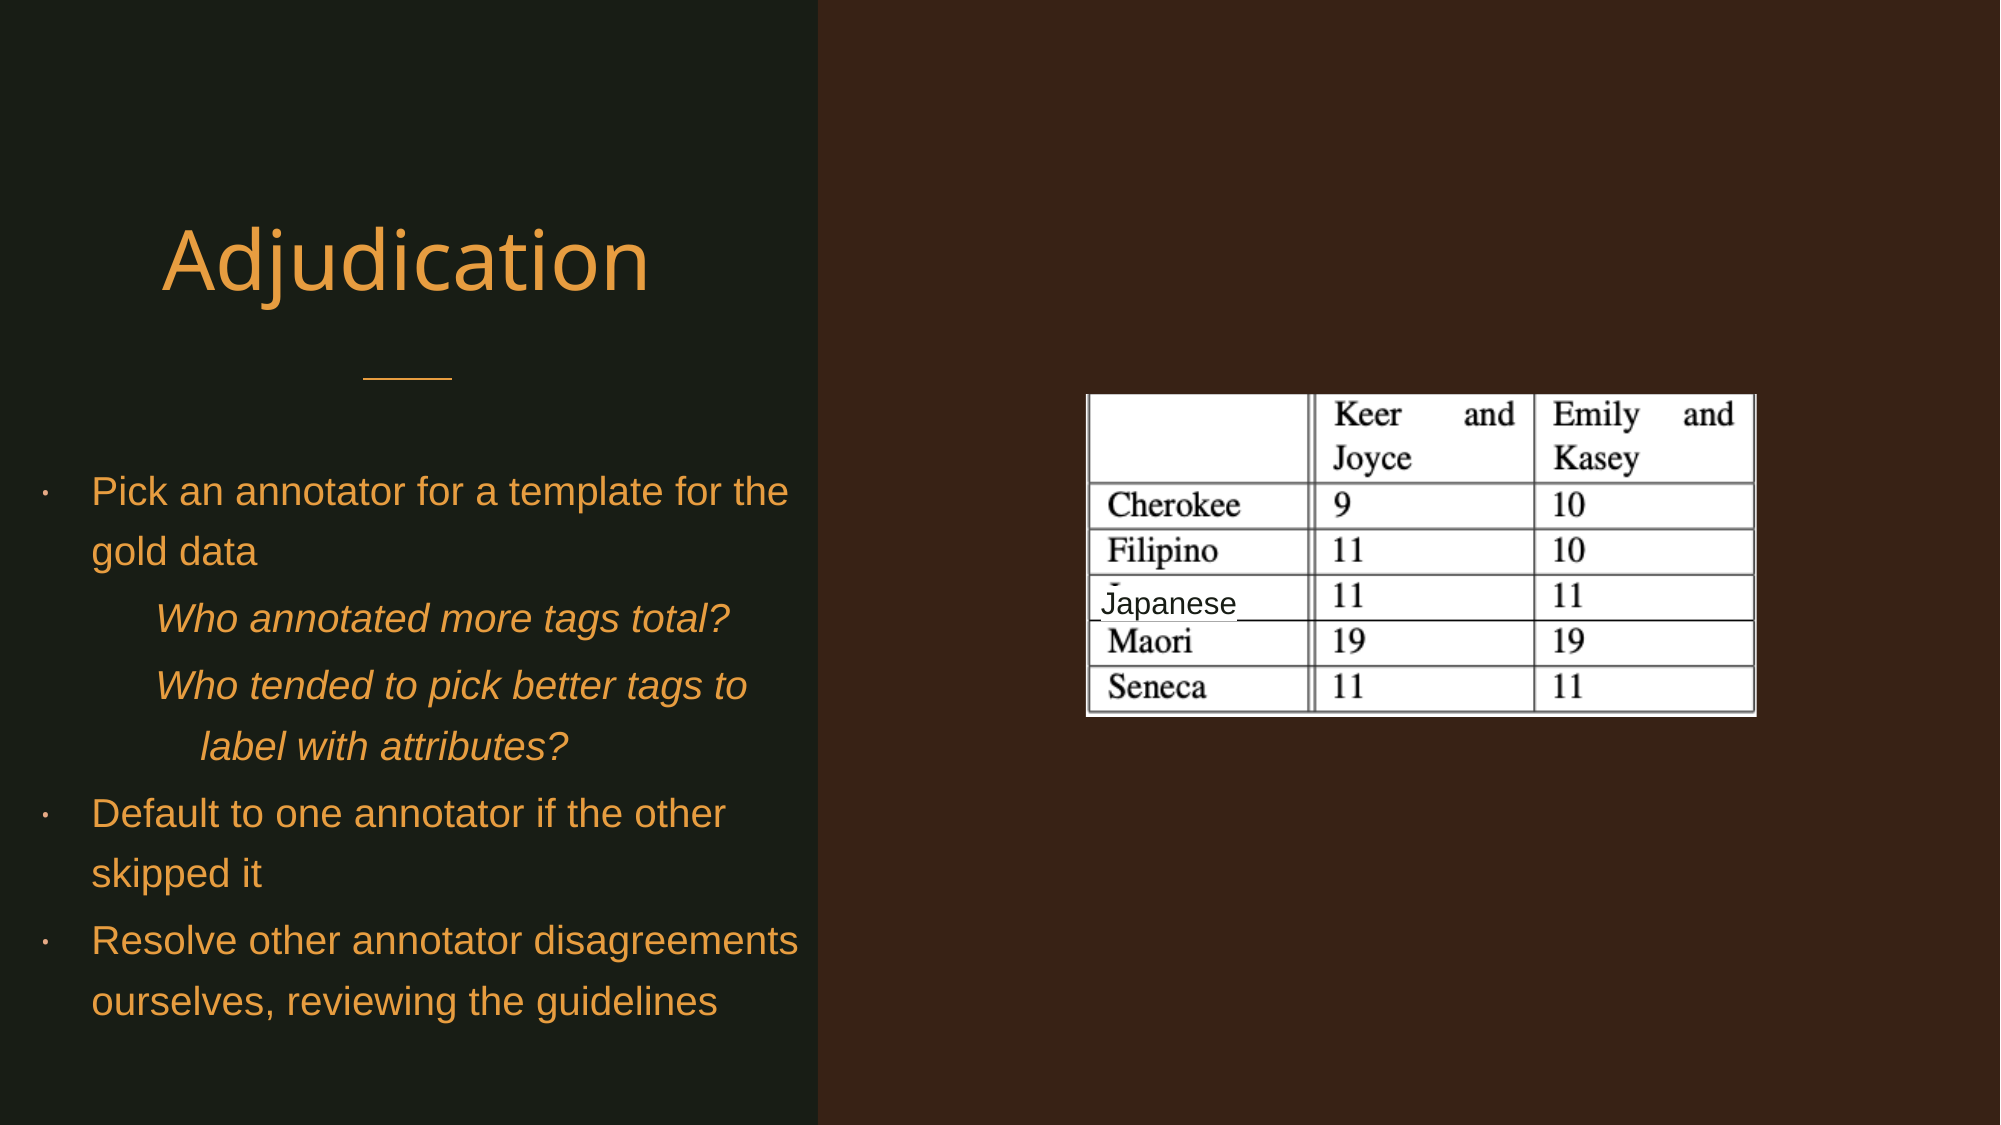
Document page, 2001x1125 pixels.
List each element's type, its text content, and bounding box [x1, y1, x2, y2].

text_box [817, 0, 2000, 1125]
title Adjudication [88, 88, 727, 307]
picture [1085, 393, 1757, 717]
list Pick an annotator for a template for the gold data Who annotated more tags total? Who tended to pick better tags to label with attributes? Default to one annotator if the other skipped it Resolve other annotator disagreements ourselves, reviewing the guidelines [20, 452, 809, 1094]
text_box [0, 0, 817, 1125]
